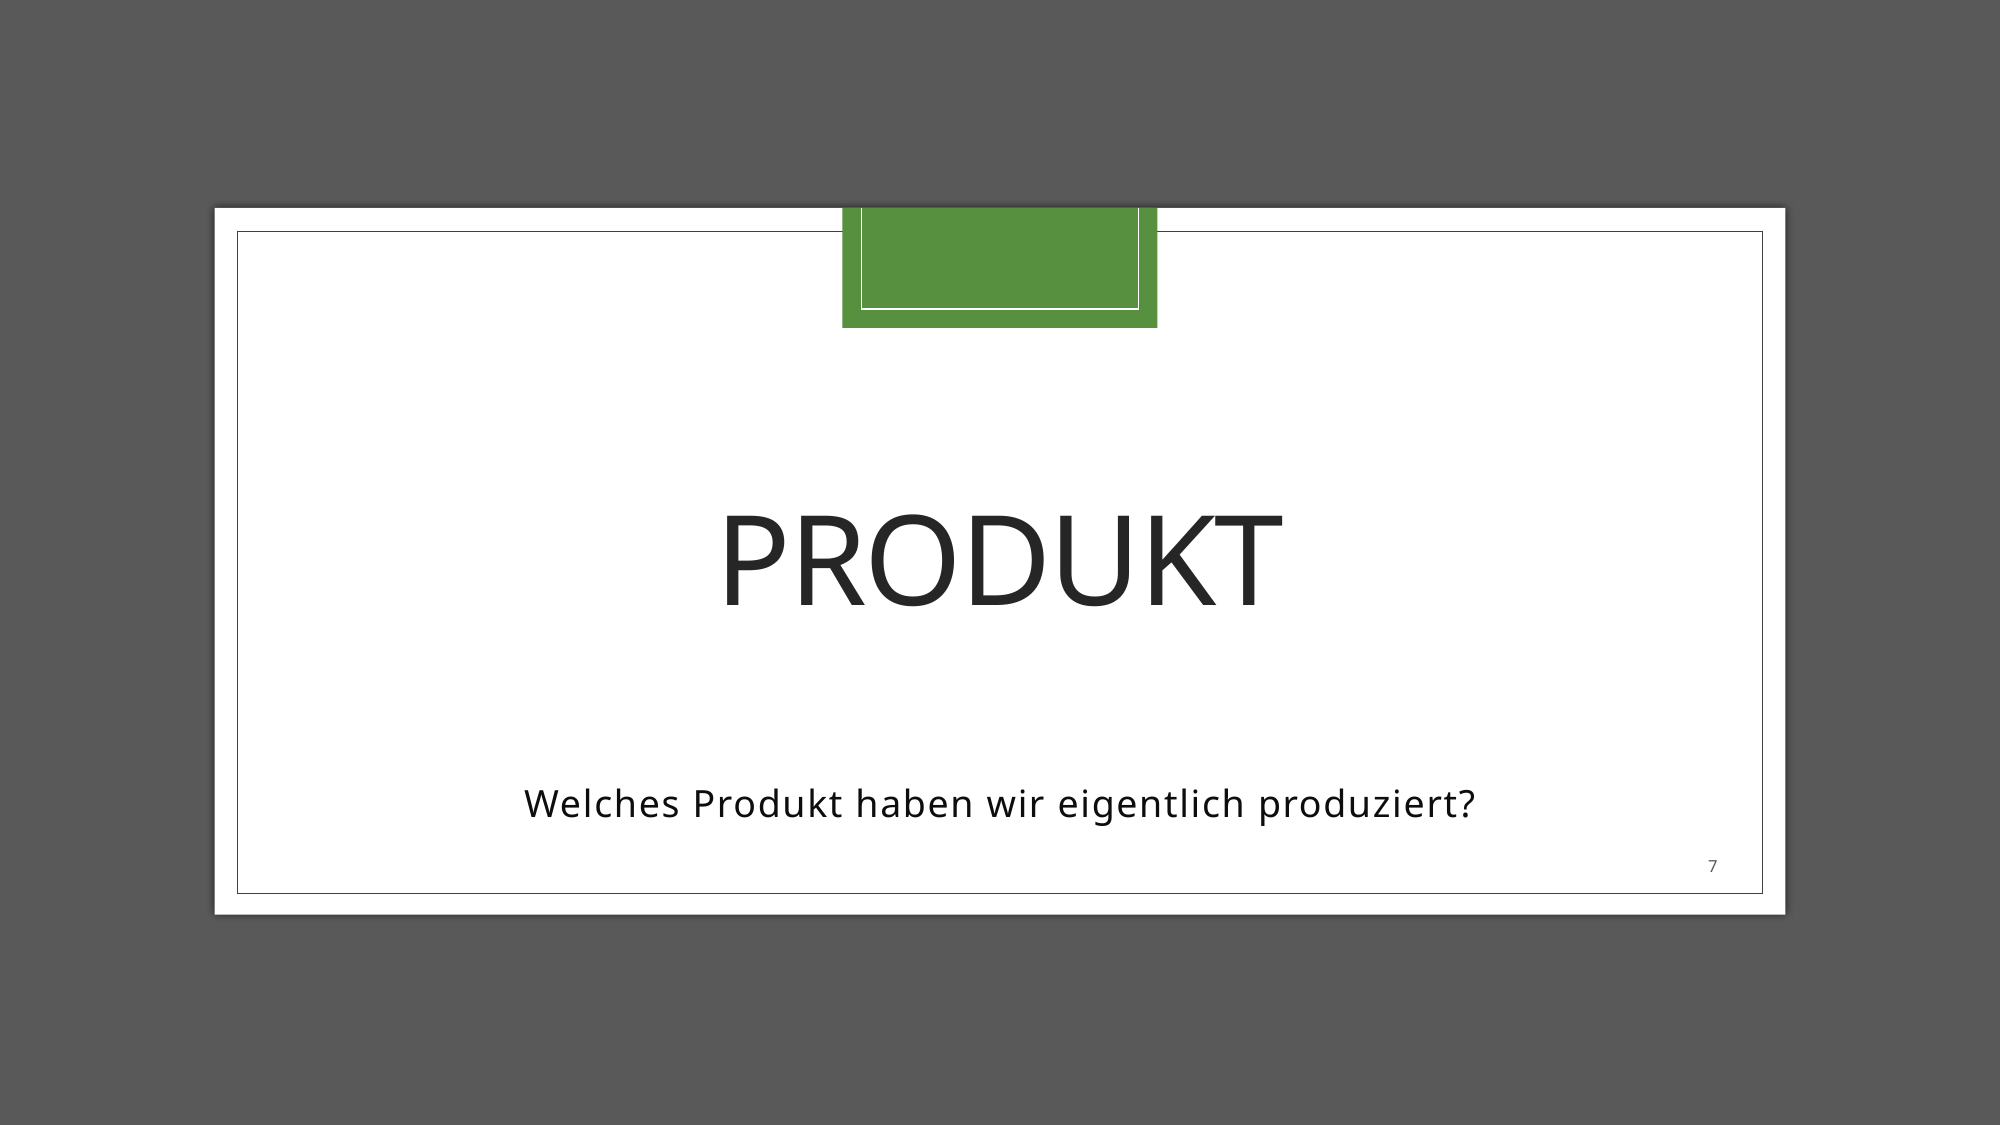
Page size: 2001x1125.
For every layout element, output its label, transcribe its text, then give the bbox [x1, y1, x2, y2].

title Produkt [267, 368, 1733, 768]
subtitle Welches Produkt haben wir eigentlich produziert? [267, 768, 1734, 844]
slide_number 7 [1411, 849, 1733, 887]
